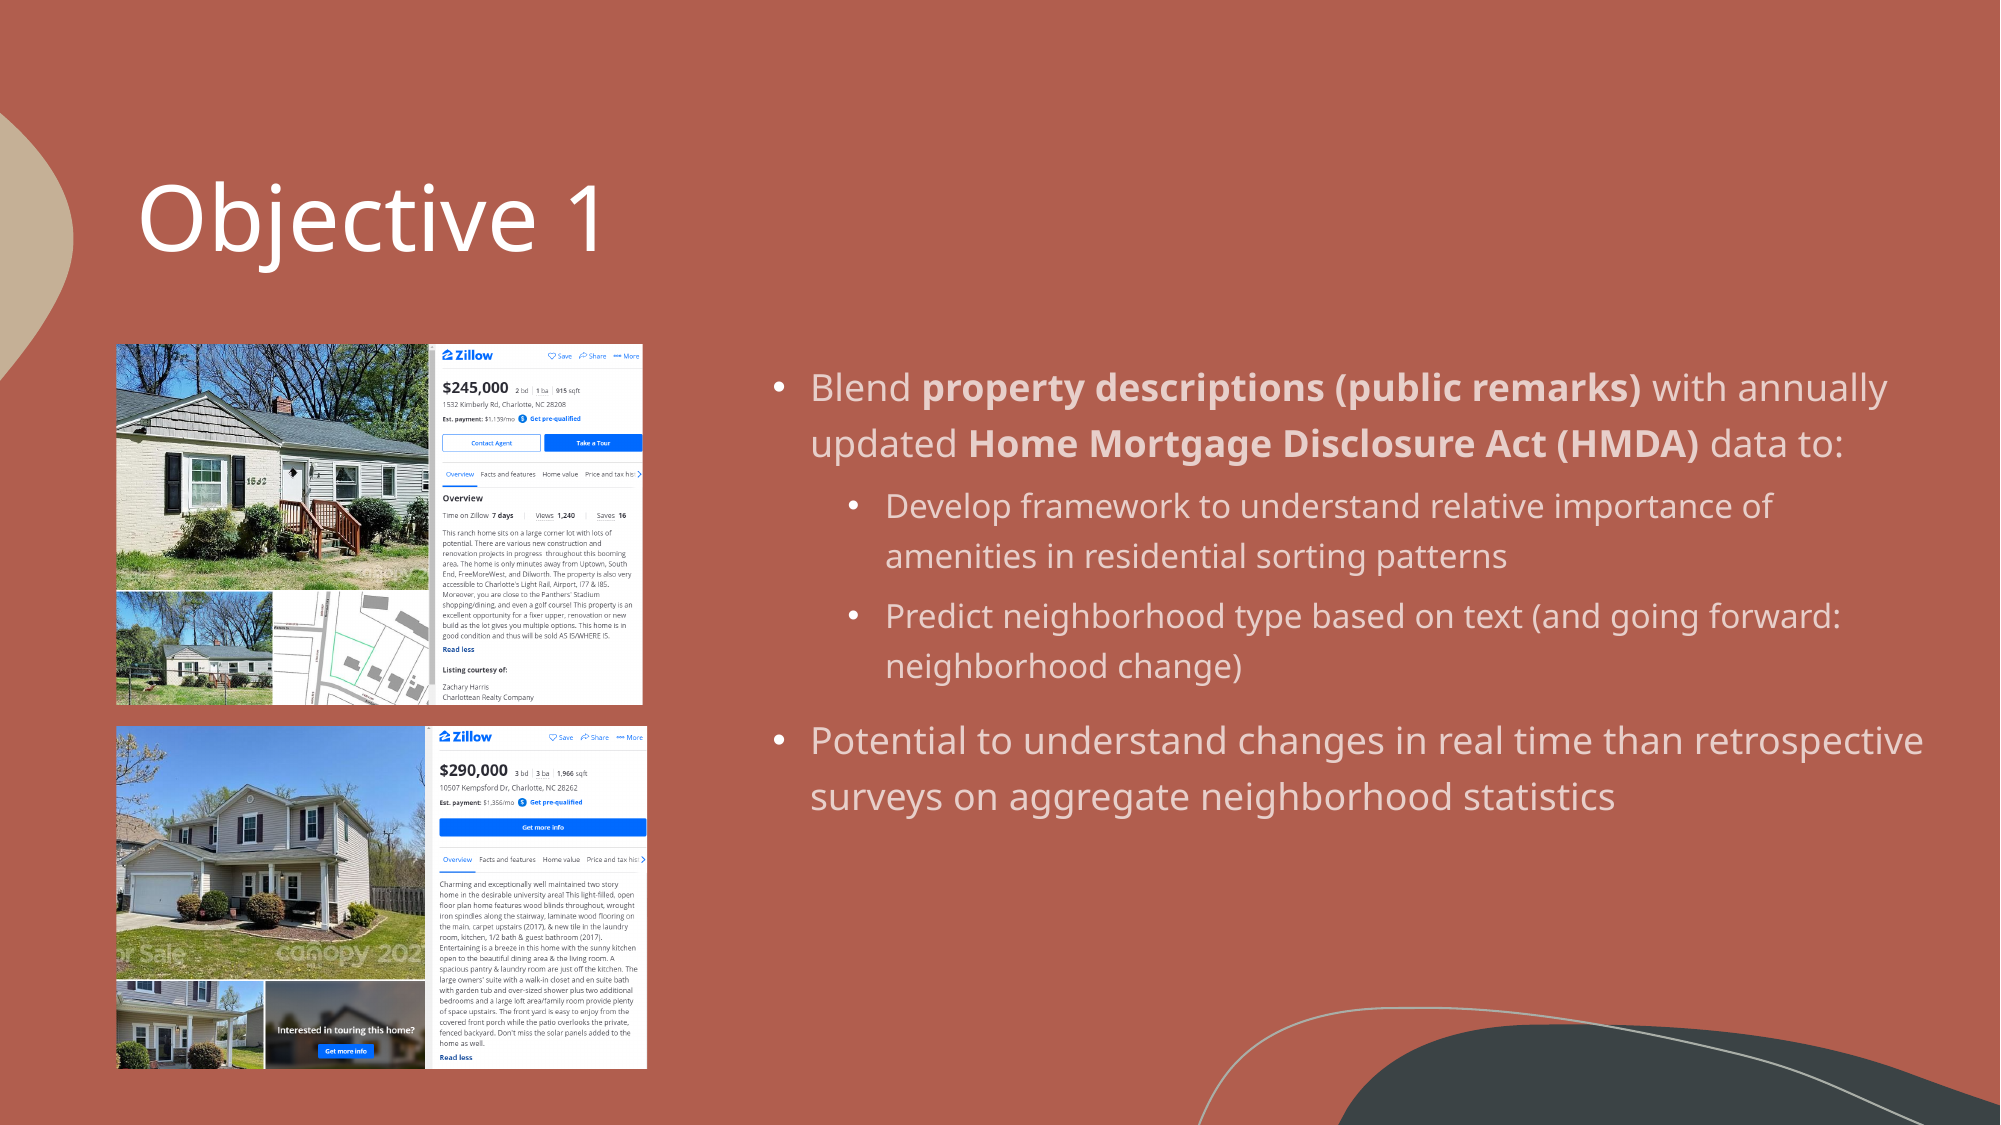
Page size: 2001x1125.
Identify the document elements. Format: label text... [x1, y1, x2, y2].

title Objective 1 [121, 146, 990, 297]
picture [116, 344, 643, 705]
list Blend property descriptions (public remarks) with annually updated Home Mortgage Disclosure Act (HMDA) data to: Develop framework to understand relative importance of amenities in residential sorting patterns Predict neighborhood type based on text (and going forward: neighborhood change) Potential to understand changes in real time than retrospective surveys on aggregate neighborhood statistics [757, 344, 1944, 979]
picture [116, 726, 648, 1069]
